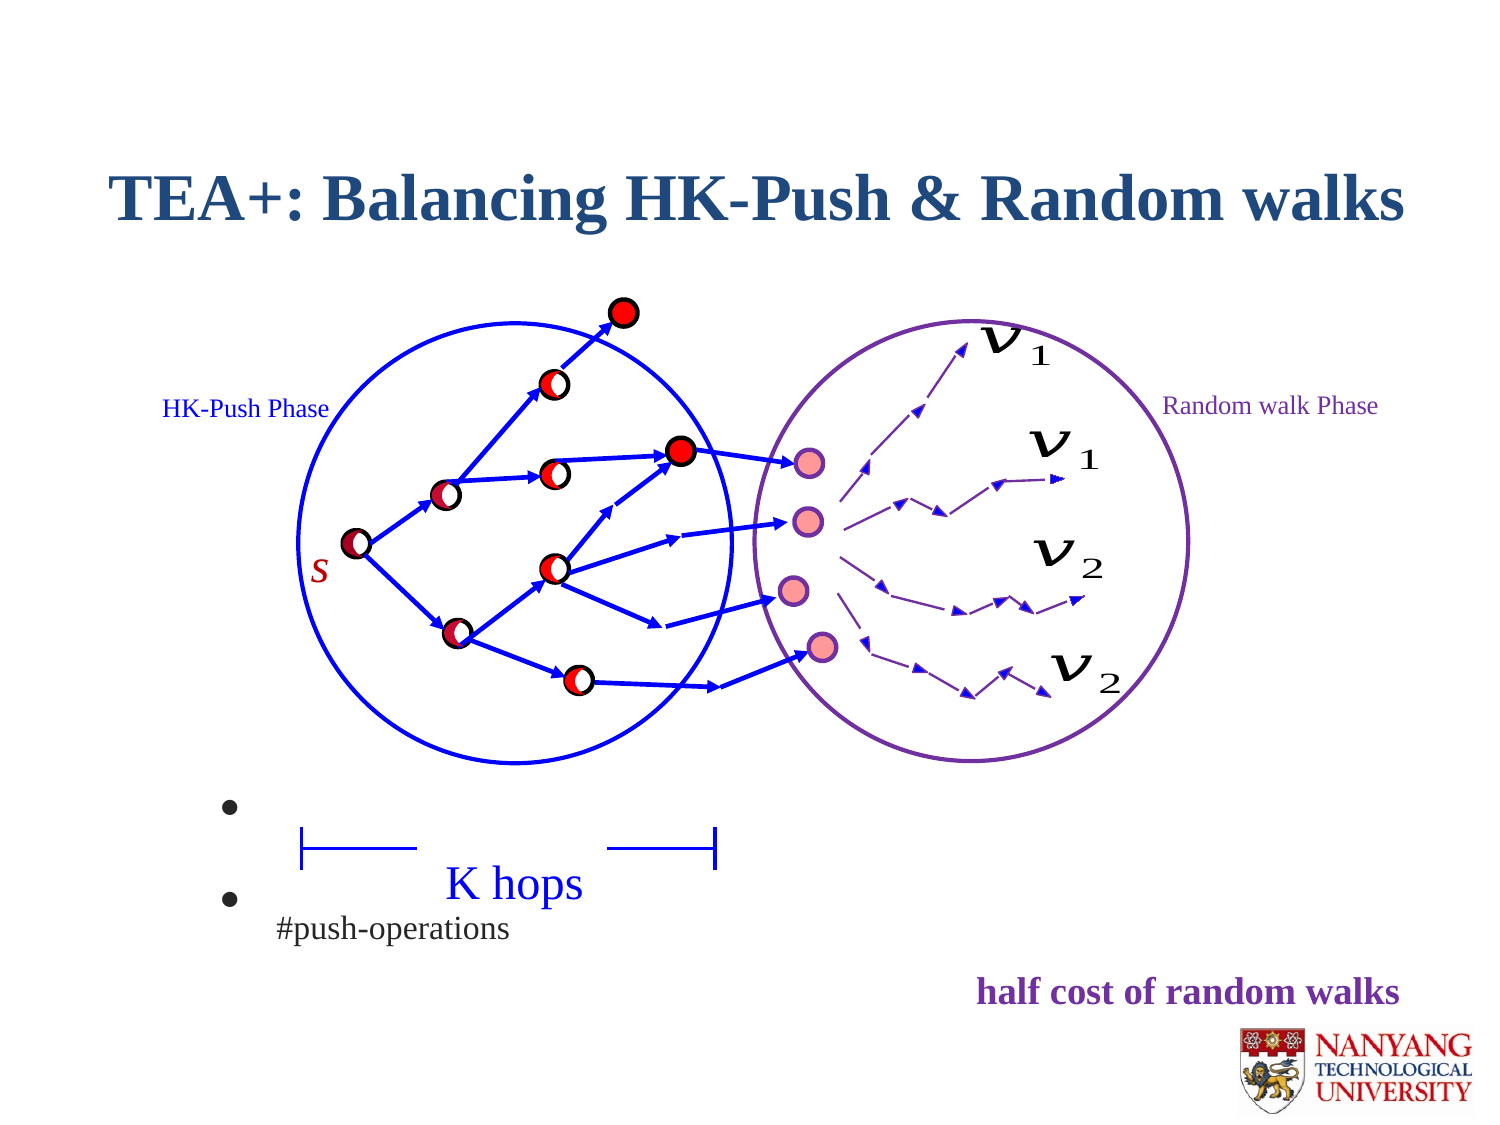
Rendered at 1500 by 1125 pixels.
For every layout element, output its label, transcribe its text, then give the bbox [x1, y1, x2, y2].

text_box [752, 319, 1191, 764]
picture [1237, 1024, 1475, 1118]
text_box [576, 668, 593, 694]
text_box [594, 682, 722, 688]
text_box [808, 633, 837, 662]
title TEA+: Balancing HK-Push & Random walks [93, 99, 1432, 288]
text_box [353, 531, 370, 555]
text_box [469, 639, 567, 678]
text_box [540, 555, 561, 583]
text_box [667, 437, 695, 465]
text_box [927, 342, 968, 398]
text_box HK-Push Phase [147, 353, 345, 431]
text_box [665, 597, 777, 627]
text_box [681, 521, 789, 536]
text_box [552, 463, 568, 487]
text_box [546, 347, 713, 463]
text_box [780, 577, 808, 605]
text_box [455, 621, 468, 642]
text_box [797, 449, 823, 477]
text_box [551, 557, 565, 582]
text_box [610, 299, 638, 327]
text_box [459, 476, 542, 495]
text_box [565, 667, 585, 695]
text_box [470, 579, 547, 629]
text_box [720, 651, 810, 688]
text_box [561, 321, 614, 369]
text_box [368, 481, 609, 621]
text_box [663, 544, 734, 595]
text_box [564, 635, 715, 681]
text_box [794, 508, 822, 536]
text_box [546, 461, 562, 489]
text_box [615, 461, 673, 505]
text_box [568, 455, 669, 474]
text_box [870, 404, 926, 455]
text_box [431, 481, 452, 509]
text_box [446, 619, 465, 647]
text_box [561, 583, 663, 629]
text_box [308, 321, 557, 534]
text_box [568, 536, 682, 574]
text_box [619, 463, 733, 534]
text_box s [295, 471, 345, 600]
text_box [342, 529, 363, 557]
text_box Random walk Phase [1147, 350, 1394, 428]
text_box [455, 386, 542, 478]
text_box [540, 371, 562, 399]
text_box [301, 787, 716, 871]
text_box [695, 449, 796, 465]
text_box [552, 373, 569, 397]
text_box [368, 498, 434, 537]
text_box [303, 553, 675, 766]
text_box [839, 459, 870, 503]
text_box [442, 485, 459, 508]
text_box half cost of random walks [961, 913, 1415, 1020]
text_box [567, 504, 614, 535]
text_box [364, 554, 445, 631]
